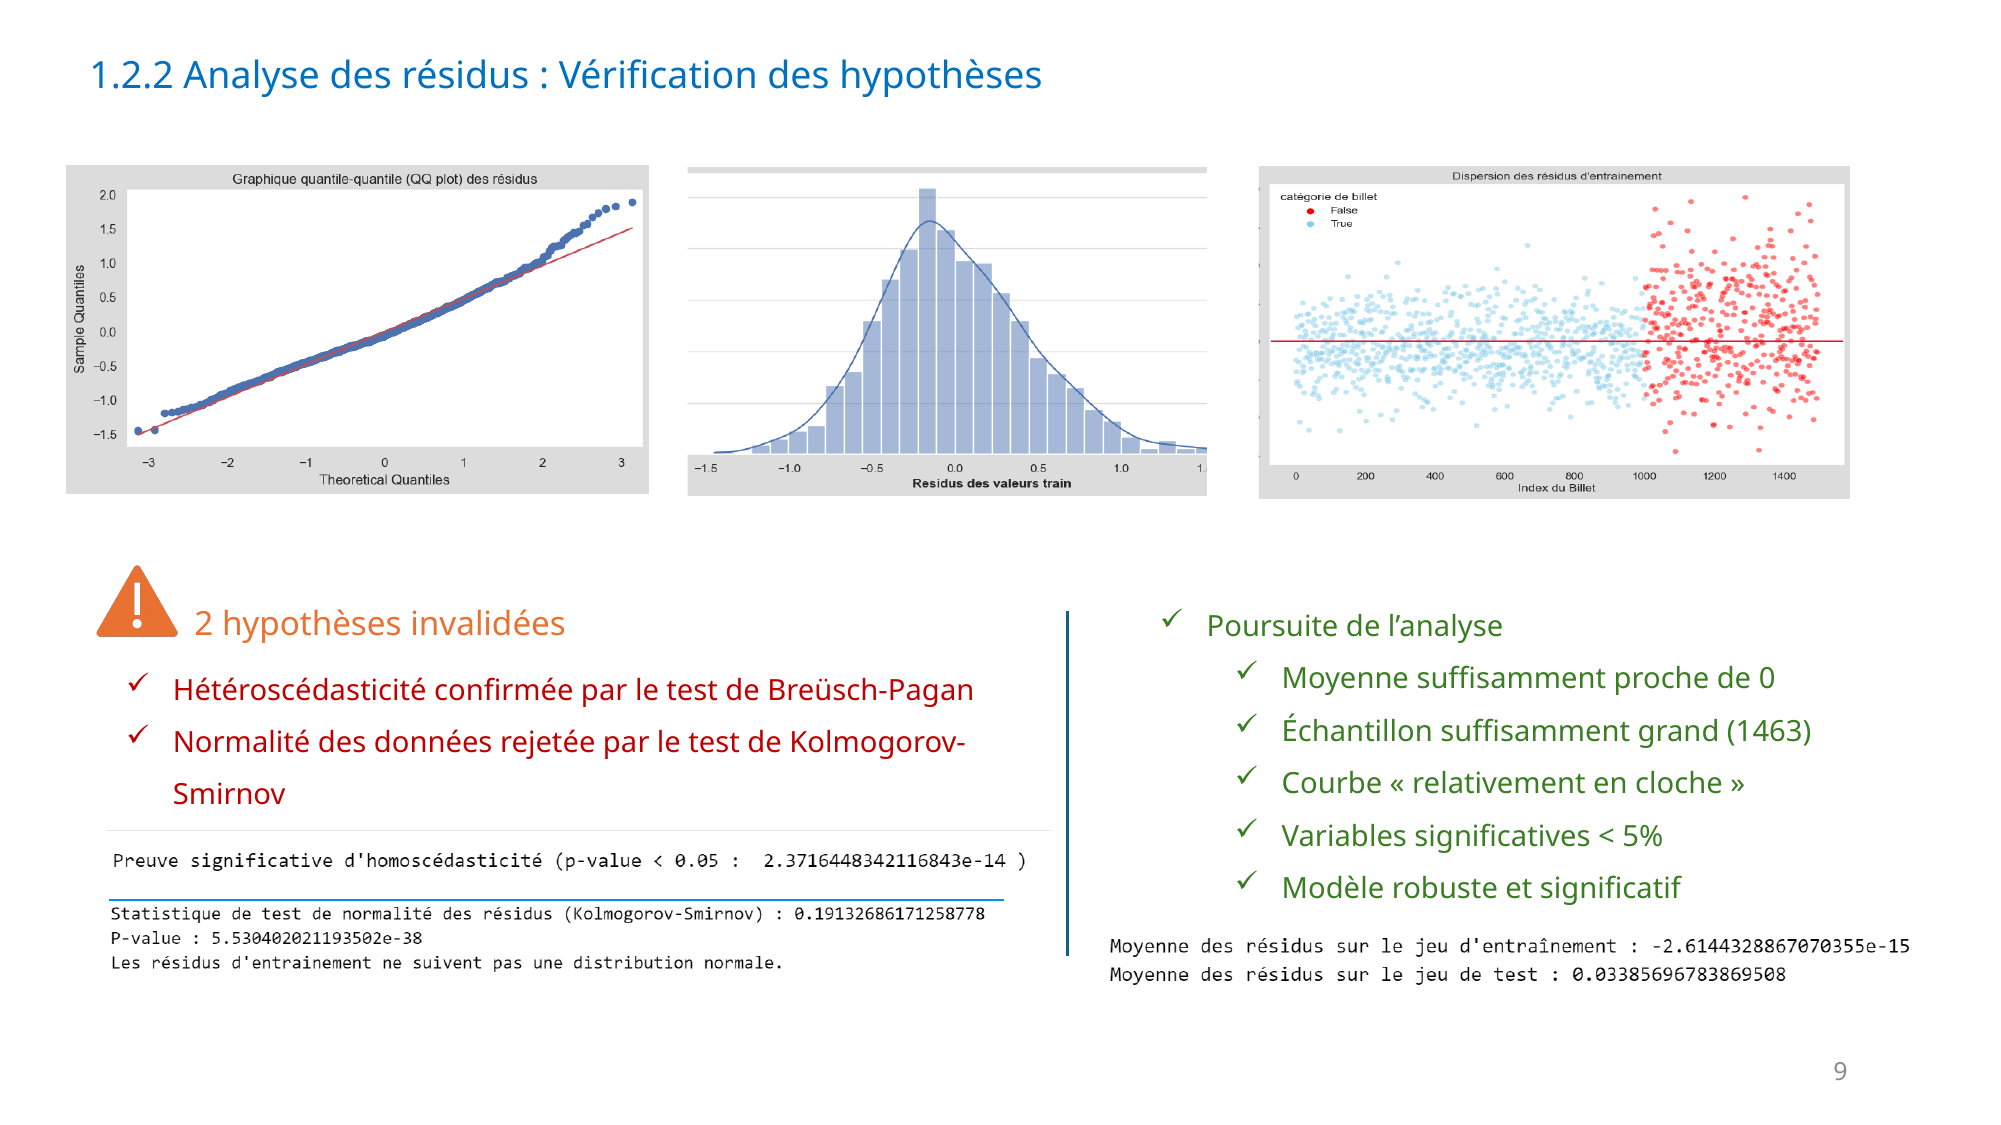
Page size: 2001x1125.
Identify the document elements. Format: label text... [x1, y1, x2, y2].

text_box Poursuite de l’analyse Moyenne suffisamment proche de 0 Échantillon suffisamment grand (1463) Courbe « relativement en cloche » Variables significatives < 5% Modèle robuste et significatif [1145, 582, 1900, 912]
text_box Hétéroscédasticité confirmée par le test de Breüsch-Pagan Normalité des données rejetée par le test de Kolmogorov-Smirnov [111, 646, 1033, 819]
text_box 1.2.2 Analyse des résidus : Vérification des hypothèses [36, 32, 1202, 121]
picture [108, 896, 1004, 978]
picture [65, 165, 650, 494]
text_box 2 hypothèses invalidées [106, 594, 713, 649]
picture [106, 829, 1052, 887]
picture [1258, 165, 1851, 499]
picture [1099, 921, 1933, 988]
slide_number 9 [1412, 1042, 1863, 1103]
picture [686, 166, 1208, 496]
picture [91, 555, 182, 646]
